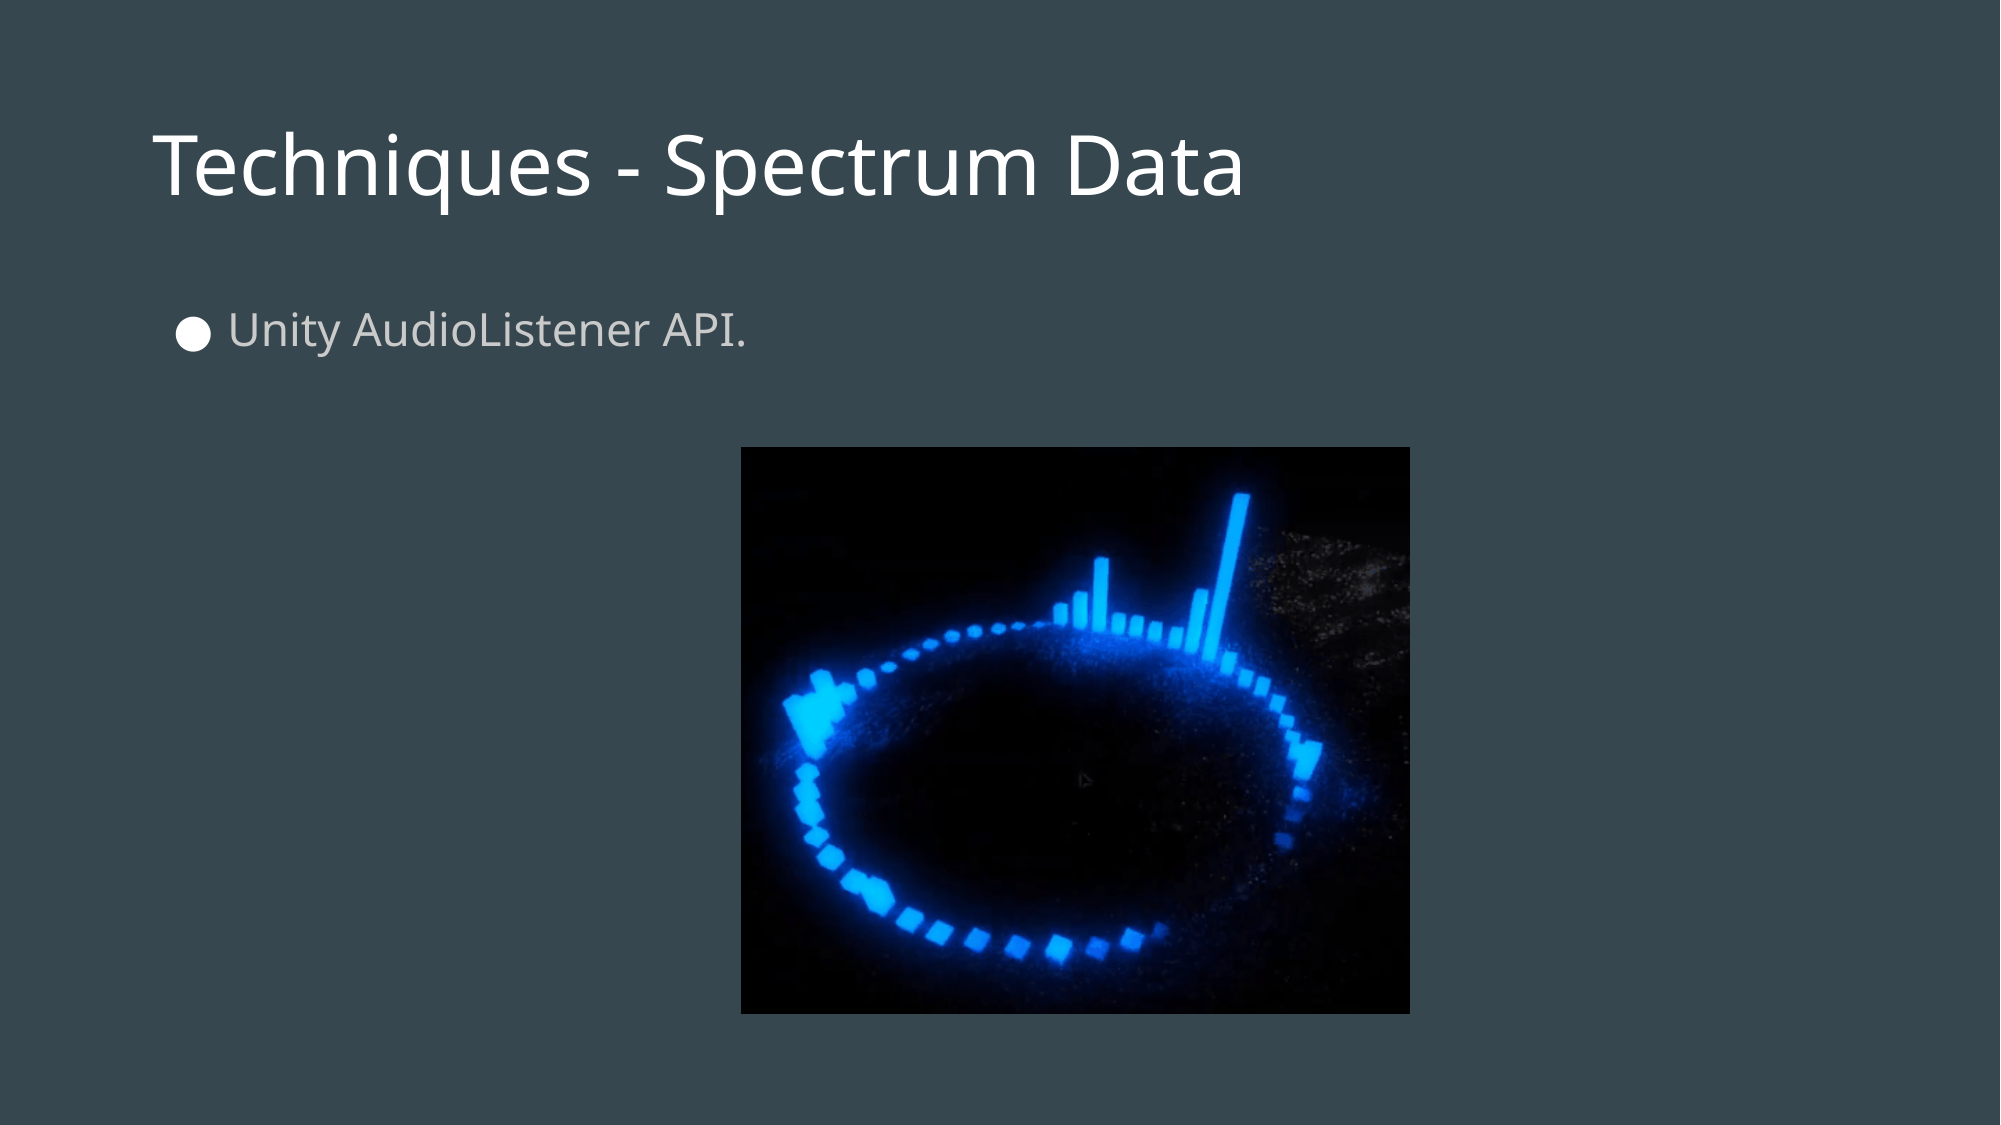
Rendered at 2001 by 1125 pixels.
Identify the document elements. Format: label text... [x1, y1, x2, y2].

picture [740, 447, 1410, 1014]
list Unity AudioListener API. [137, 299, 1863, 1014]
title Techniques - Spectrum Data [137, 59, 1863, 278]
